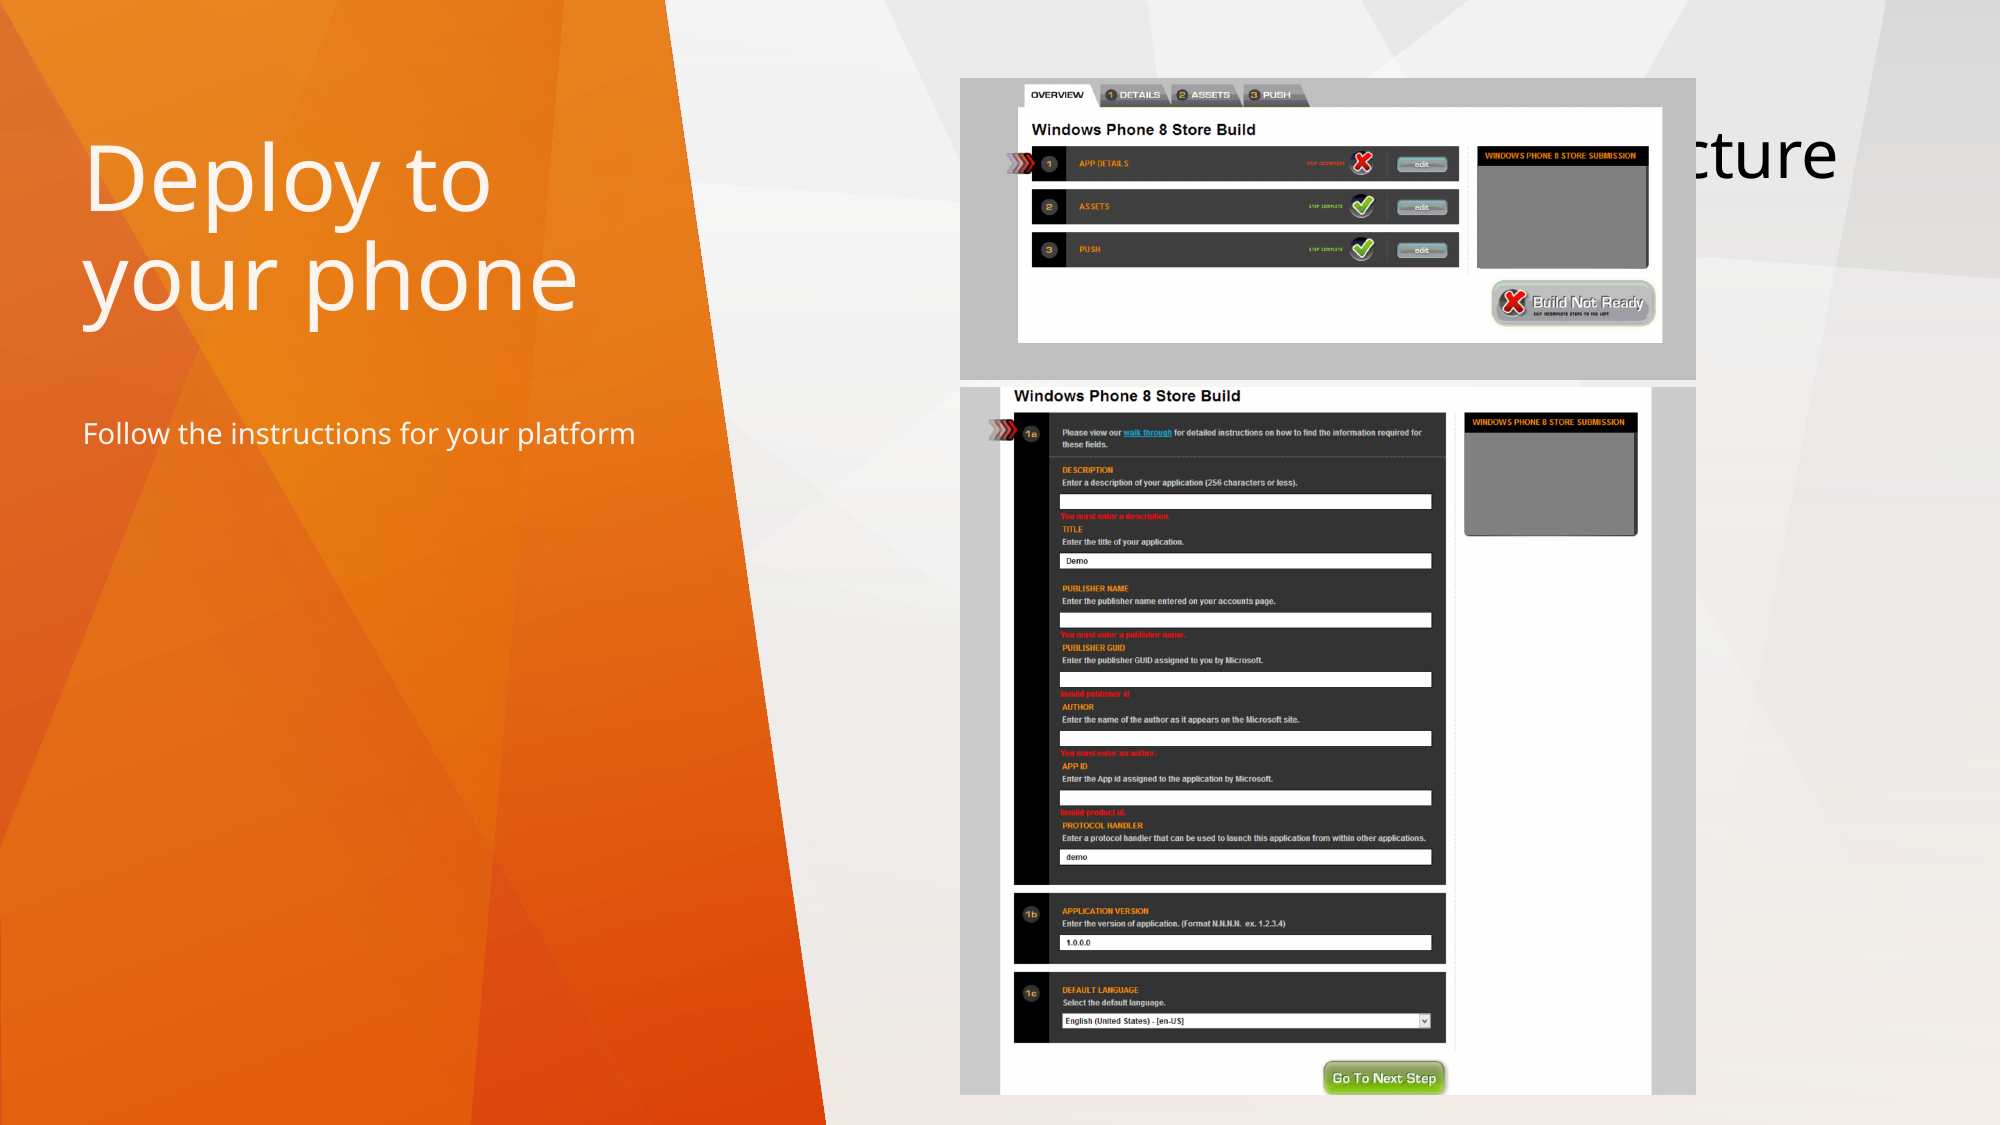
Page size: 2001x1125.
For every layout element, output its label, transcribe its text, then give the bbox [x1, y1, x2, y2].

list Follow the instructions for your platform [67, 412, 675, 1013]
title Deploy to your phone [67, 75, 639, 338]
picture [960, 78, 1973, 1095]
